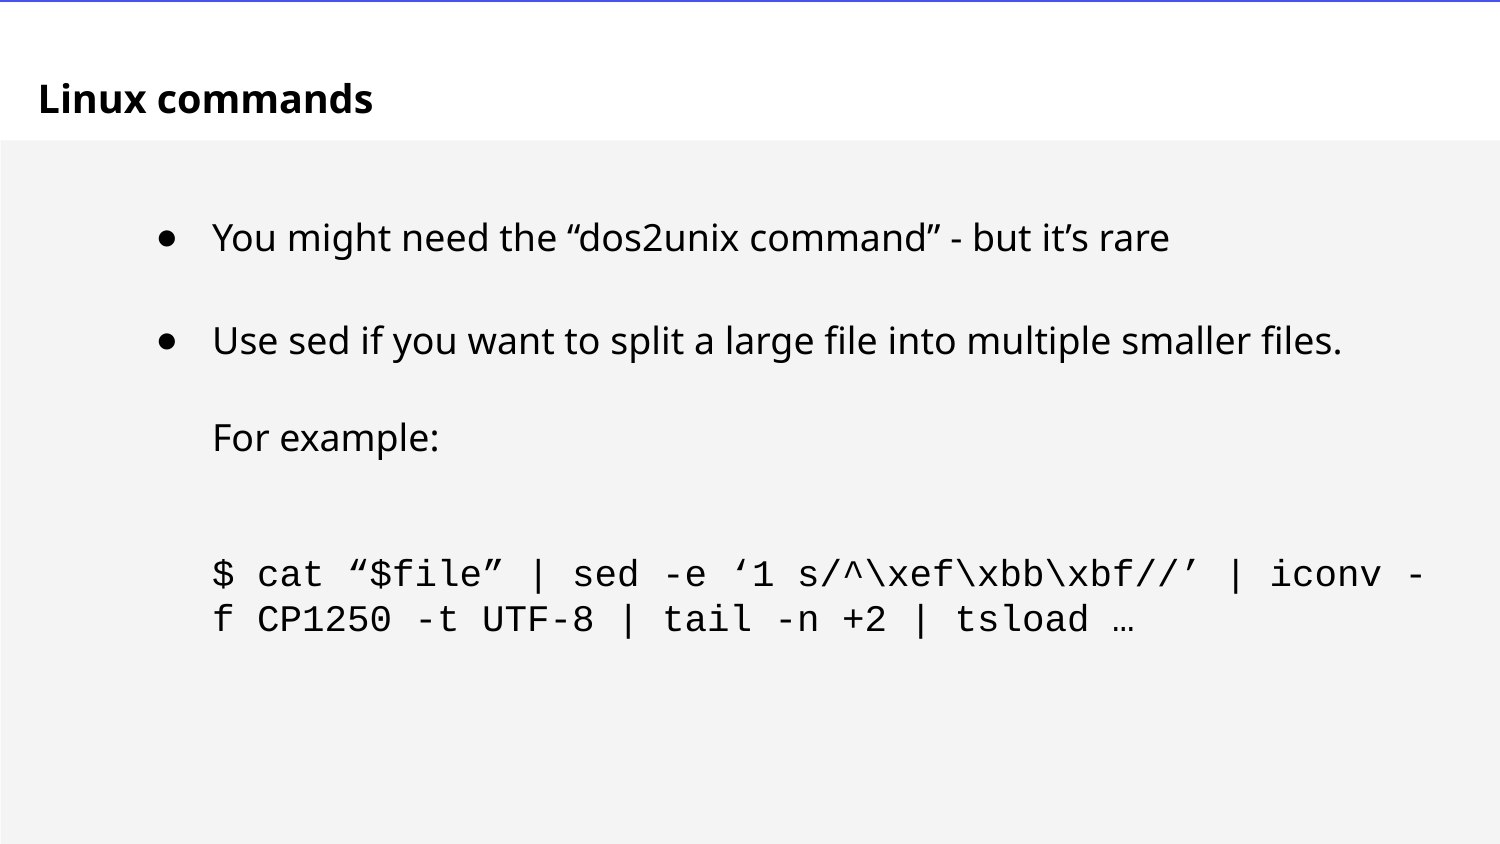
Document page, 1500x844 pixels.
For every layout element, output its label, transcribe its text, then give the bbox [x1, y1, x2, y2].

title Linux commands [32, 45, 1425, 124]
list You might need the “dos2unix command” - but it’s rare Use sed if you want to split a large file into multiple smaller files. For example: $ cat “$file” | sed -e ‘1 s/^\xef\xbb\xbf//’ | iconv -f CP1250 -t UTF-8 | tail -n +2 | tsload … [48, 156, 1452, 713]
